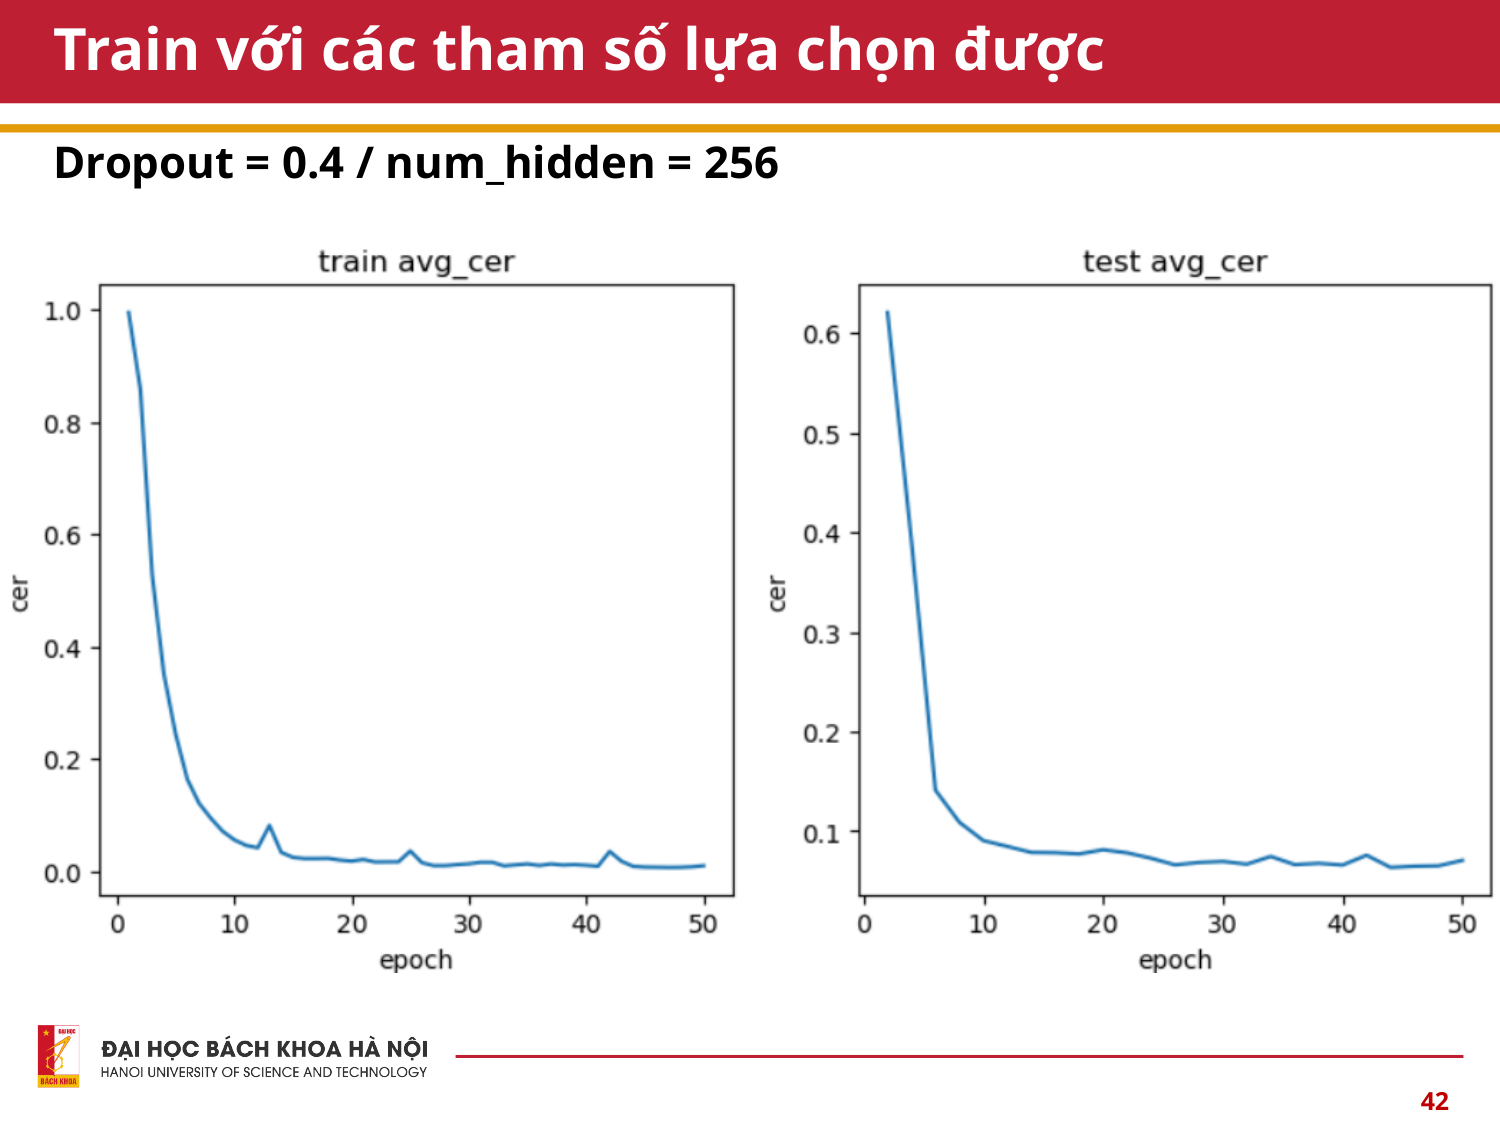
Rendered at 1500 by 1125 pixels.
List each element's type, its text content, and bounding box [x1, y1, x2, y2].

title Train với các tham số lựa chọn được [38, 12, 1462, 87]
picture [0, 0, 1500, 1125]
text_box Dropout = 0.4 / num_hidden = 256 [38, 133, 1416, 244]
slide_number 42 [1126, 1078, 1464, 1125]
